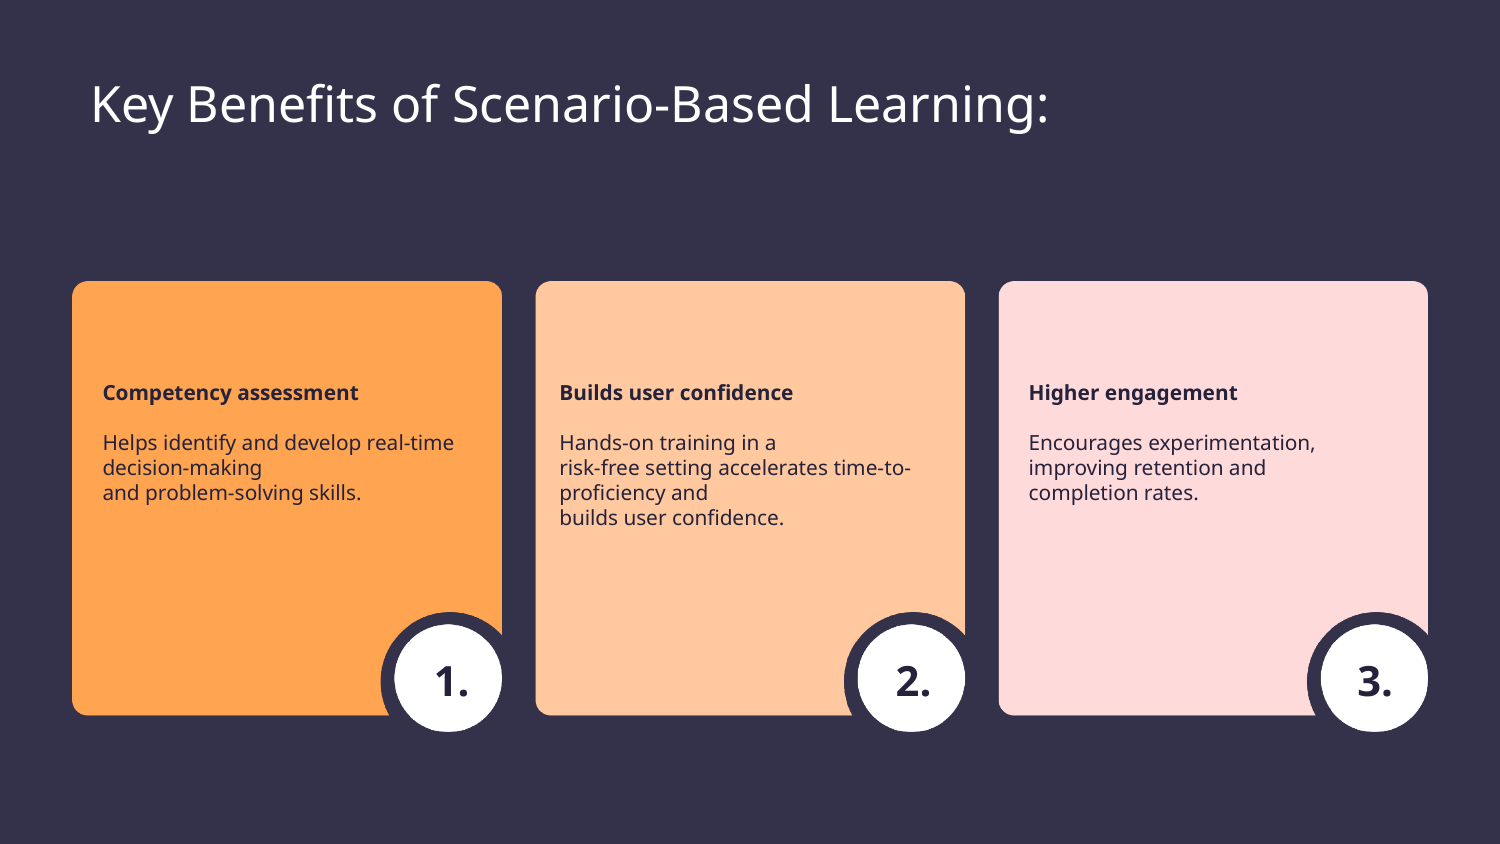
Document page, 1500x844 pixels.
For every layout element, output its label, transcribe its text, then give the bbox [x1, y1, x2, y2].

picture [71, 281, 1429, 732]
text_box Key Benefits of Scenario-Based Learning: [74, 57, 1335, 136]
